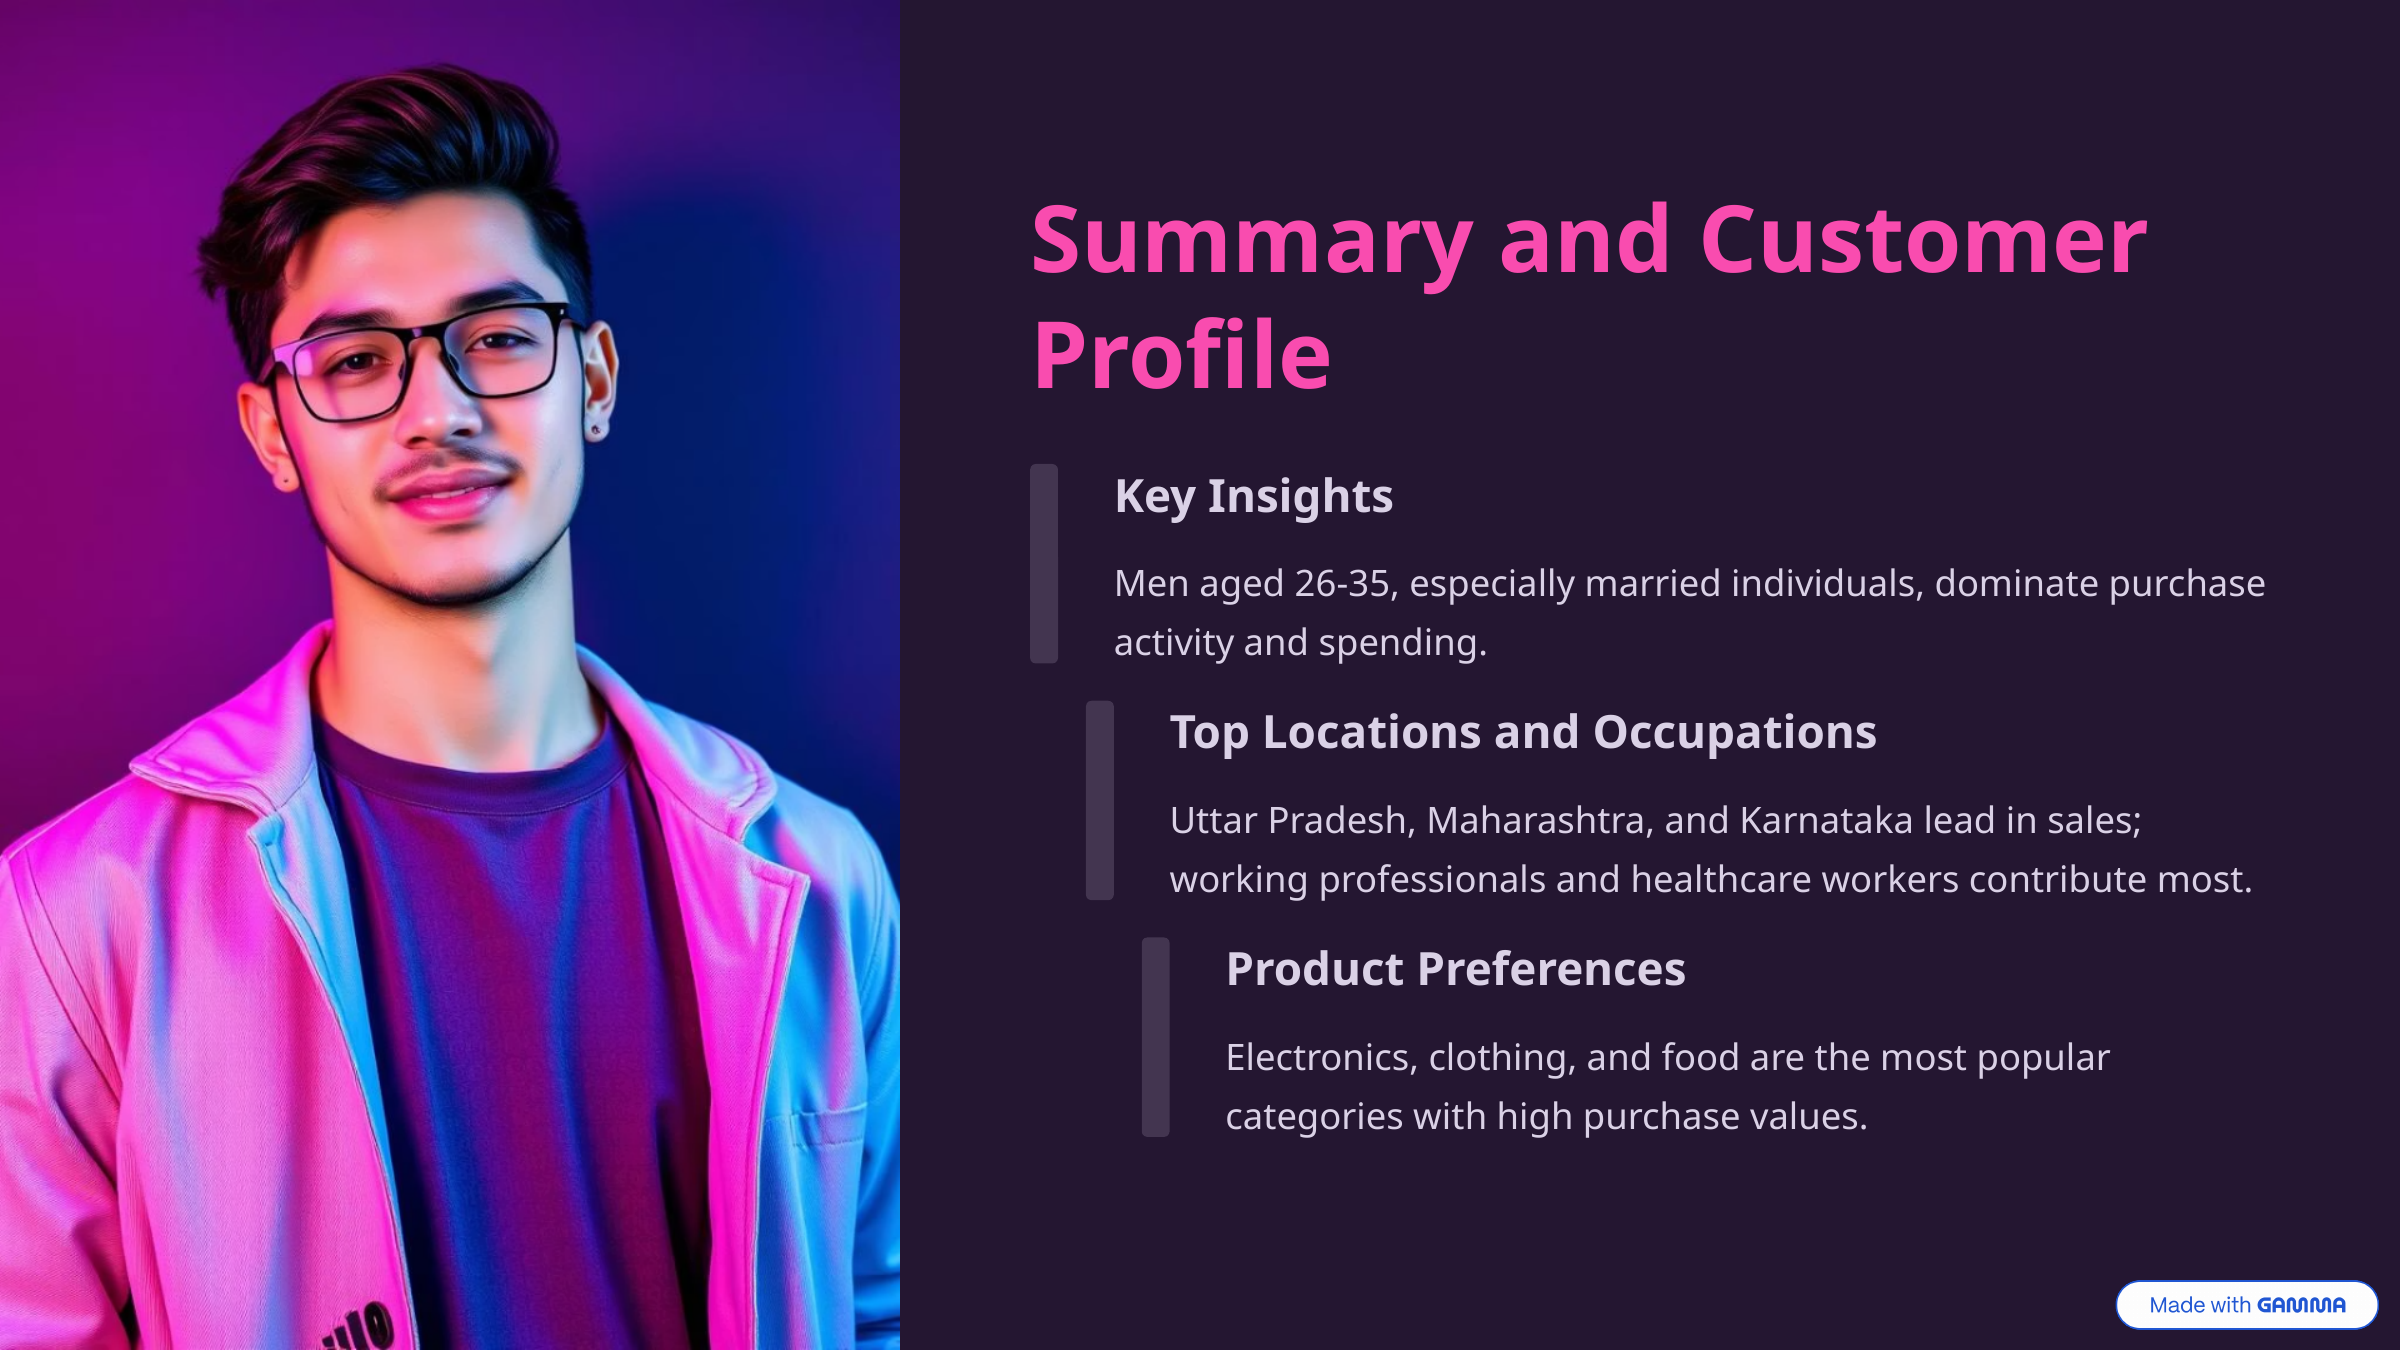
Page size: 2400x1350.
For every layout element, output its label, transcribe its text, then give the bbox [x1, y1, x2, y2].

text_box [1085, 700, 1114, 901]
text_box Key Insights [1113, 463, 1579, 523]
text_box Product Preferences [1225, 937, 1691, 996]
text_box [1141, 937, 1170, 1137]
text_box [1030, 463, 1059, 664]
text_box Men aged 26-35, especially married individuals, dominate purchase activity and spending. [1113, 544, 2270, 664]
text_box Summary and Customer Profile [1030, 175, 2270, 409]
text_box Electronics, clothing, and food are the most popular categories with high purchase values. [1225, 1017, 2270, 1137]
picture [0, 0, 900, 1350]
picture [2106, 1271, 2389, 1339]
picture [895, 1021, 900, 1034]
text_box Uttar Pradesh, Maharashtra, and Karnataka lead in sales; working professionals and healthcare workers contribute most. [1169, 781, 2270, 901]
text_box Top Locations and Occupations [1169, 700, 1844, 759]
